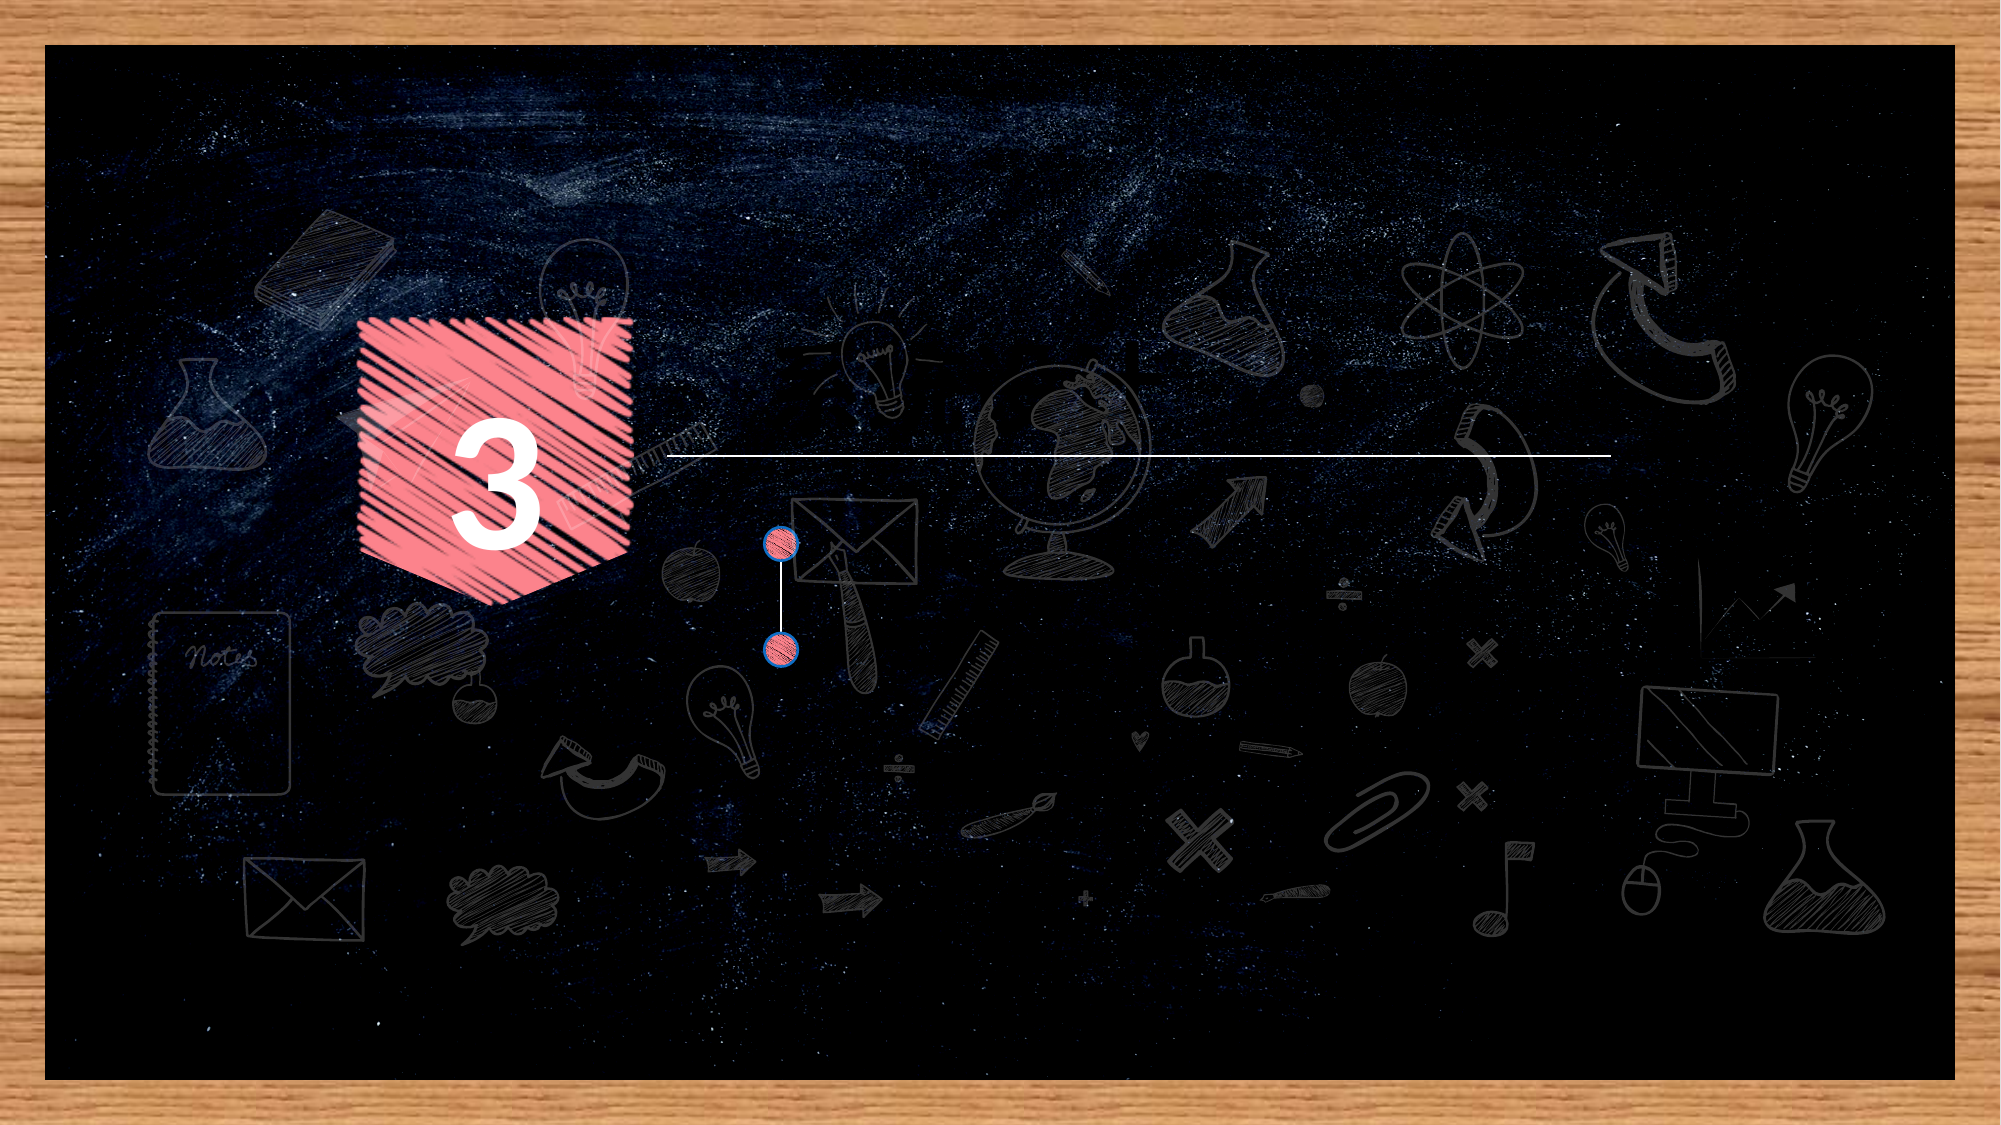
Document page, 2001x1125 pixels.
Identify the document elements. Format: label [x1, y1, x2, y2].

text_box [143, 209, 1888, 947]
text_box [0, 0, 2000, 1125]
picture [46, 46, 1954, 1079]
